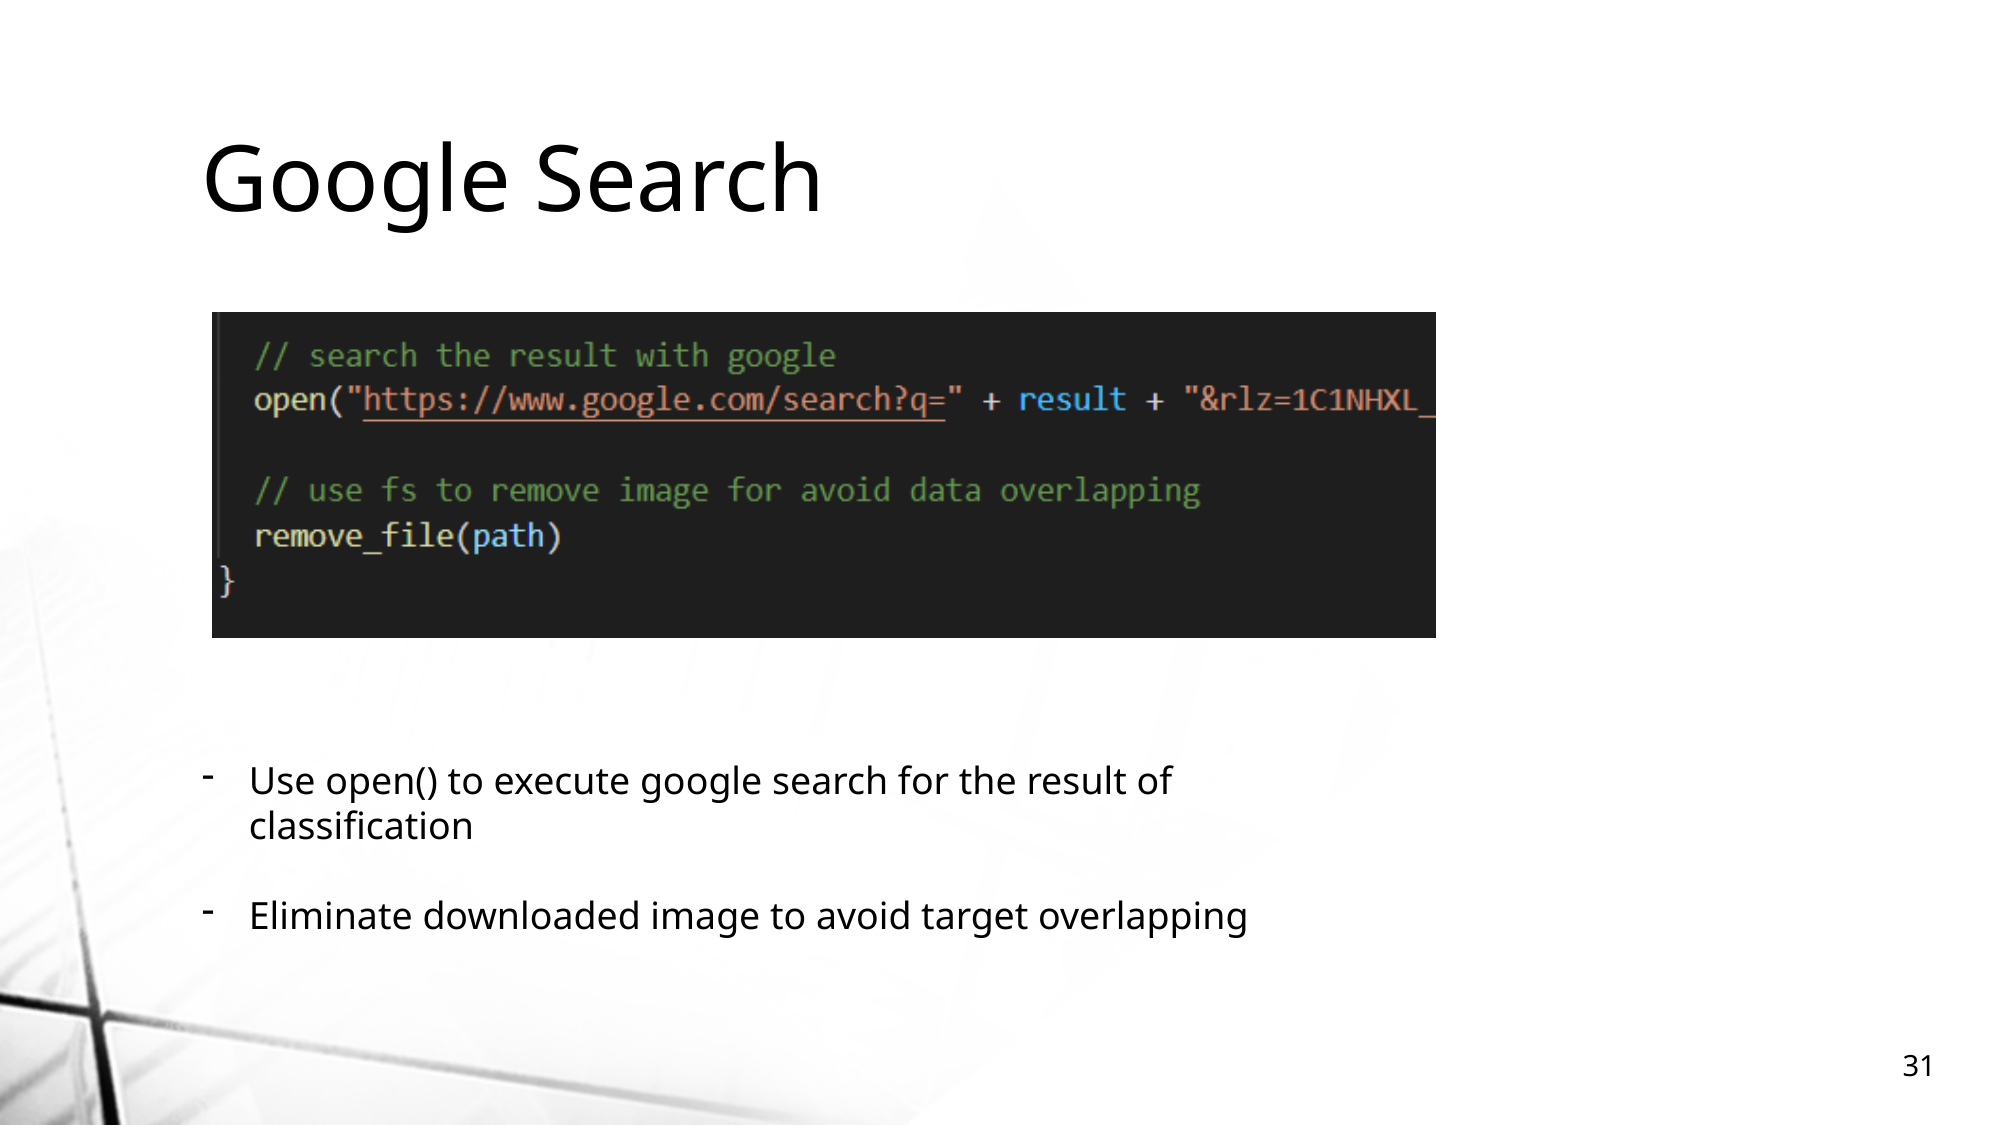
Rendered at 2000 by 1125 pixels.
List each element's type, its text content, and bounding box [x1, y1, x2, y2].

picture [0, 0, 2000, 1125]
text_box Google Search [187, 112, 1550, 238]
text_box Use open() to execute google search for the result of classification Eliminate downloaded image to avoid target overlapping [187, 749, 1357, 945]
text_box 31 [1887, 1040, 1951, 1090]
